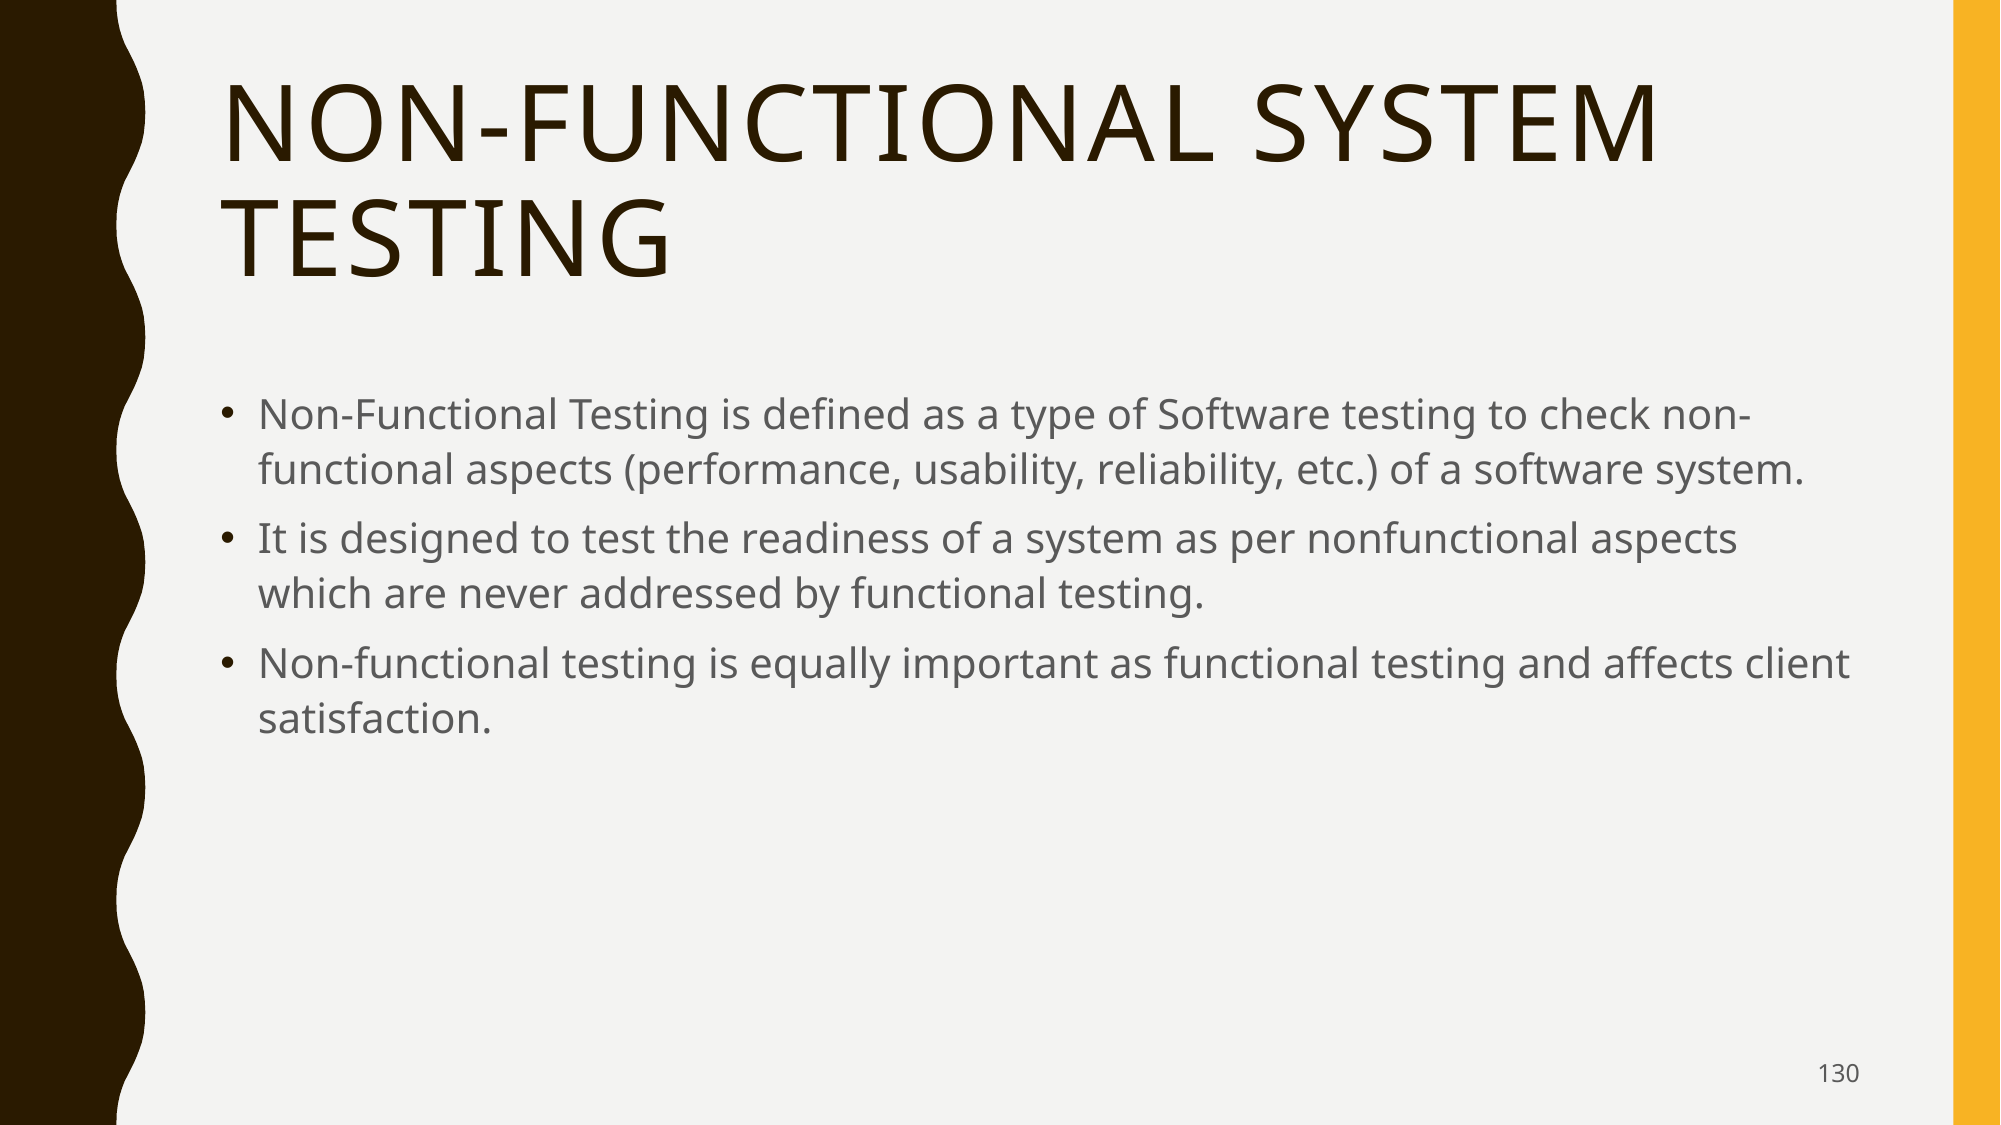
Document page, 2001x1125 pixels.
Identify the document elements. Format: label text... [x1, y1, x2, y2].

list Non-Functional Testing is defined as a type of Software testing to check non-functional aspects (performance, usability, reliability, etc.) of a software system. It is designed to test the readiness of a system as per nonfunctional aspects which are never addressed by functional testing. Non-functional testing is equally important as functional testing and affects client satisfaction. [205, 375, 1875, 965]
title Non-Functional System Testing [205, 62, 1875, 308]
slide_number 130 [1412, 1045, 1875, 1103]
